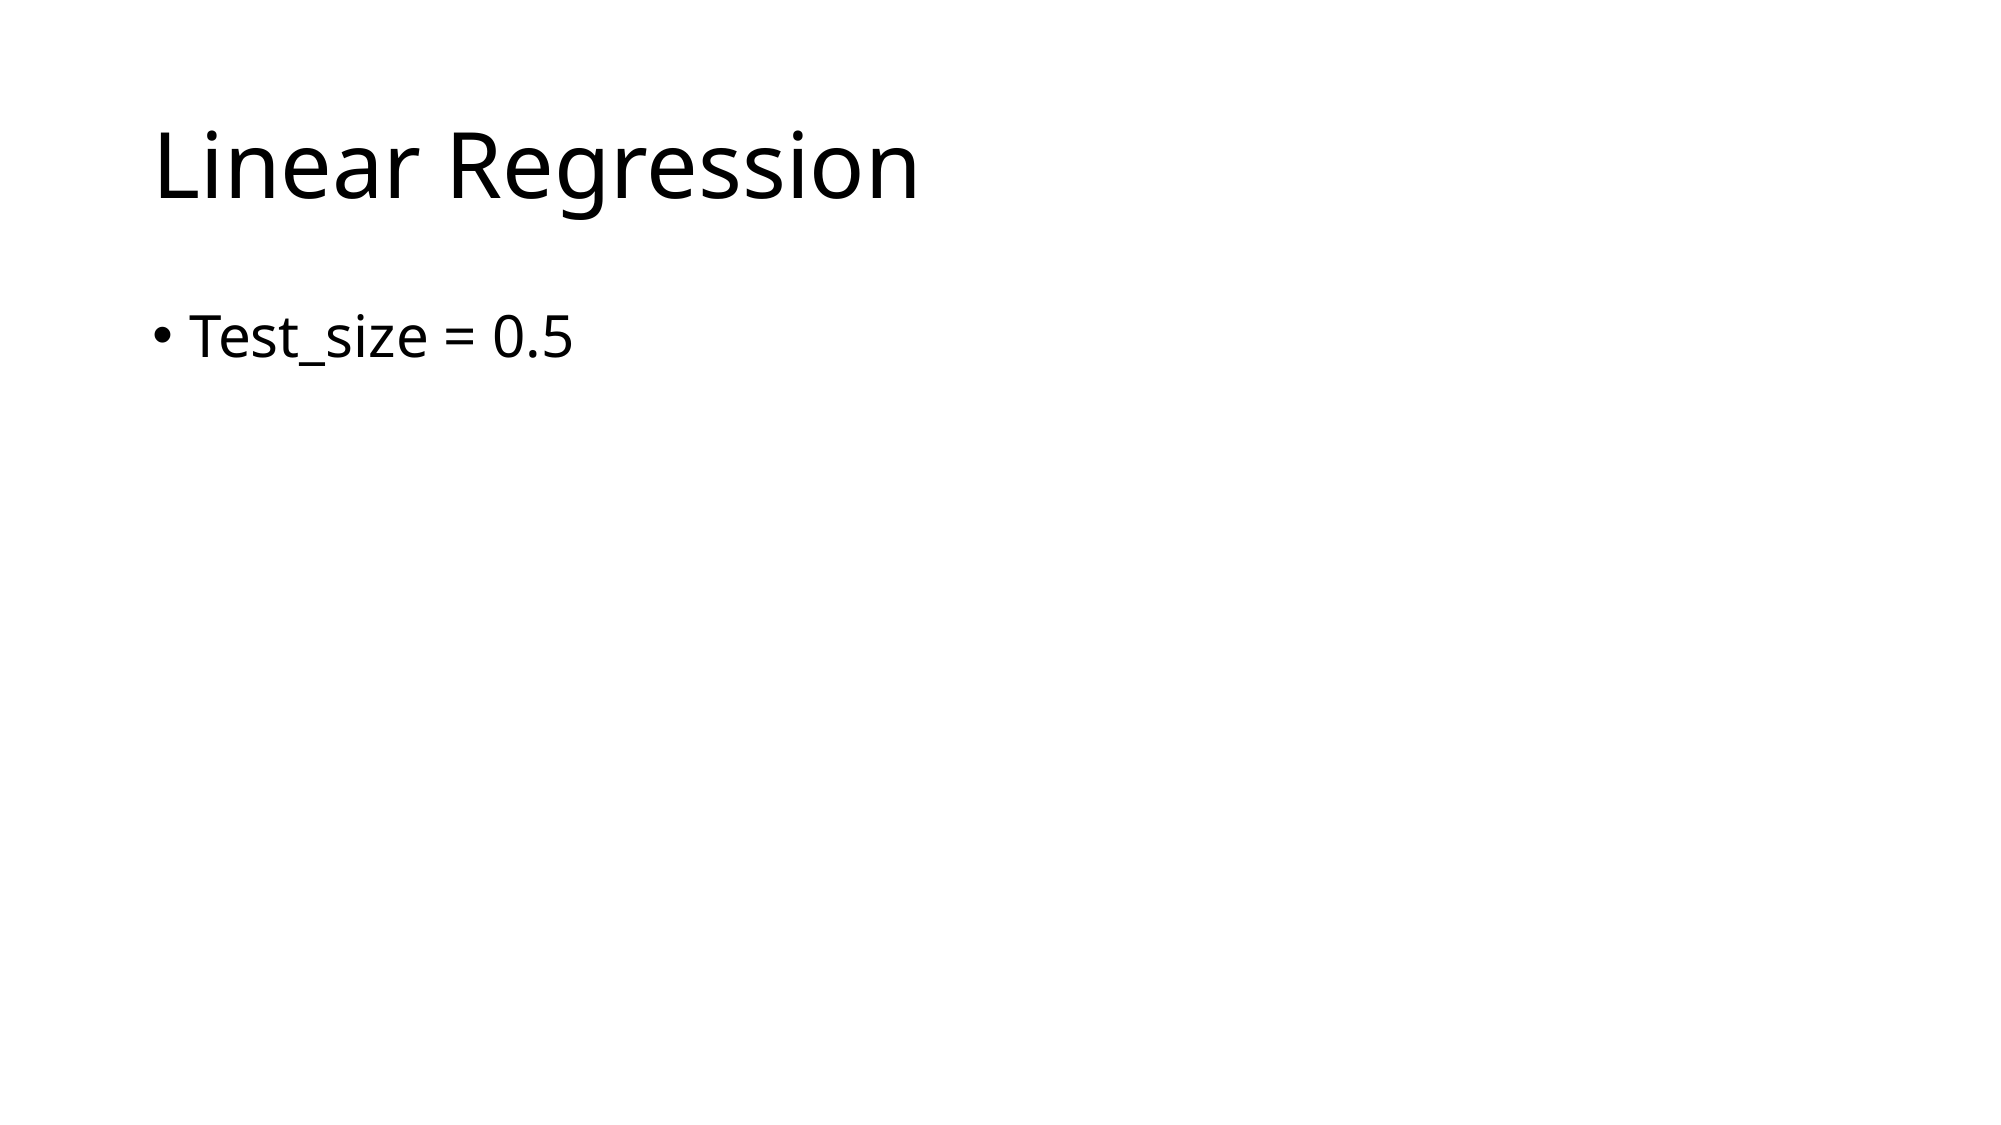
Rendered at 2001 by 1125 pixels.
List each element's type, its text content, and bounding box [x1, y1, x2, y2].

list Test_size = 0.5 [137, 299, 1863, 1014]
title Linear Regression [137, 59, 1863, 278]
